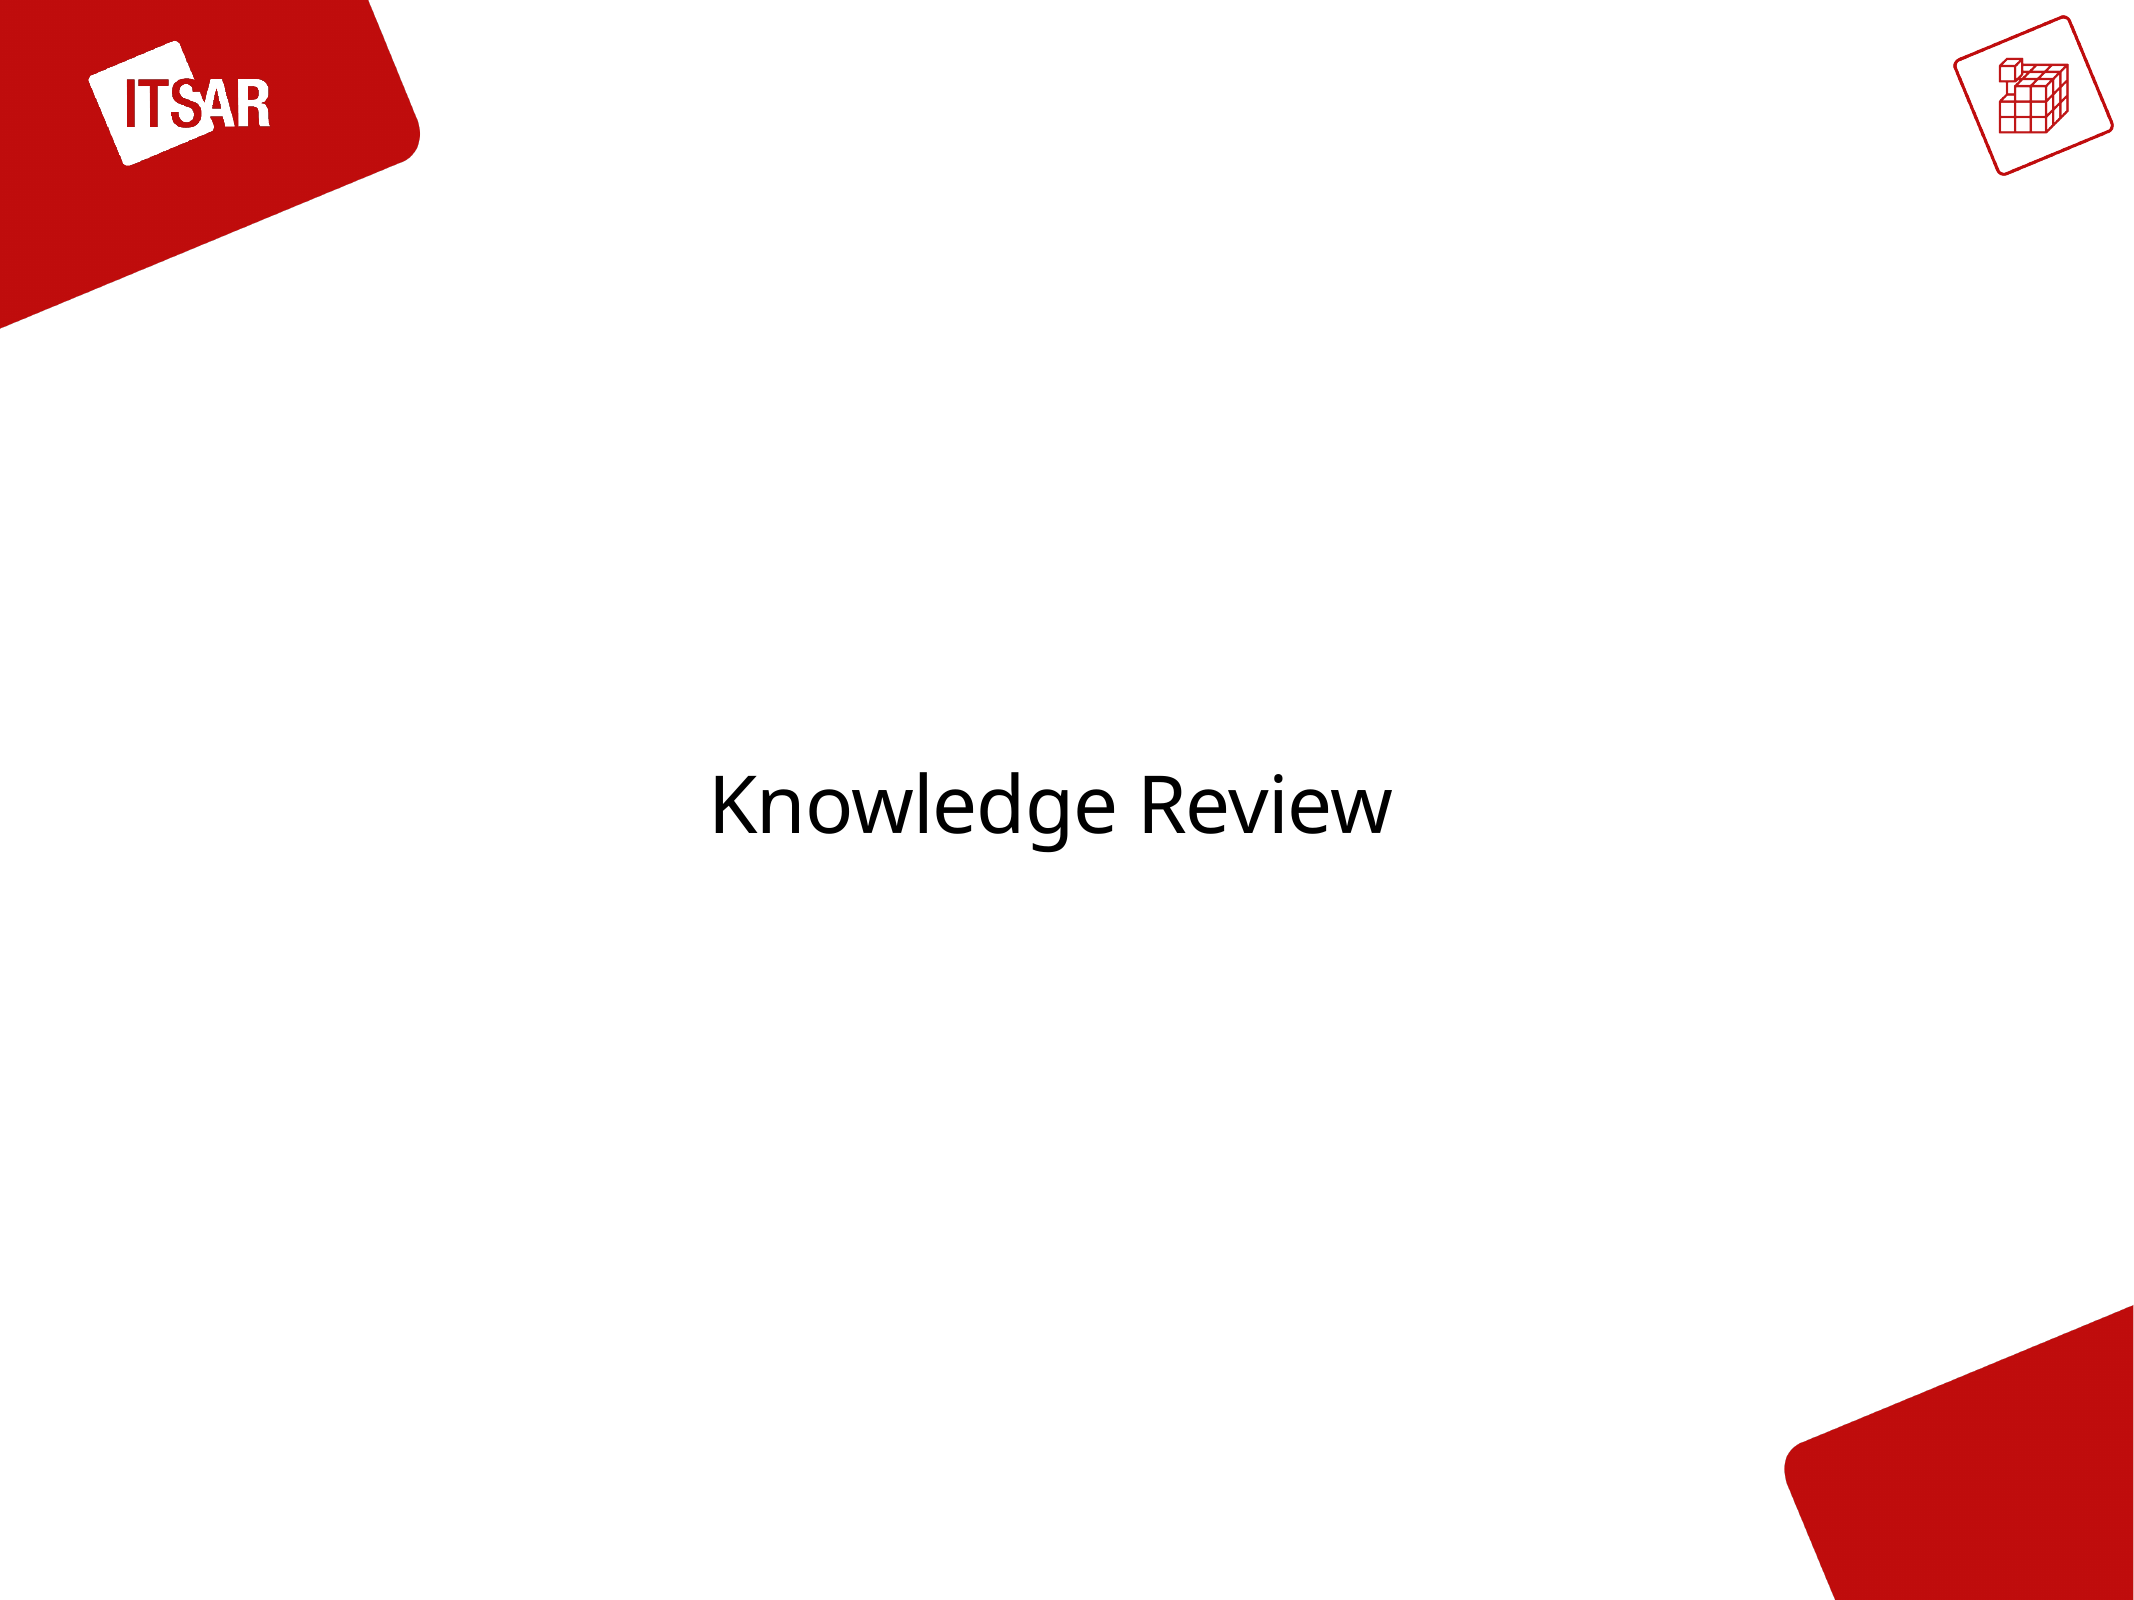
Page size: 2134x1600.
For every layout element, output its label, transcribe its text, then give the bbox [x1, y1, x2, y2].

picture [0, 0, 427, 370]
title Knowledge Review [706, 665, 1427, 935]
picture [1777, 1230, 2134, 1600]
picture [1953, 15, 2114, 176]
